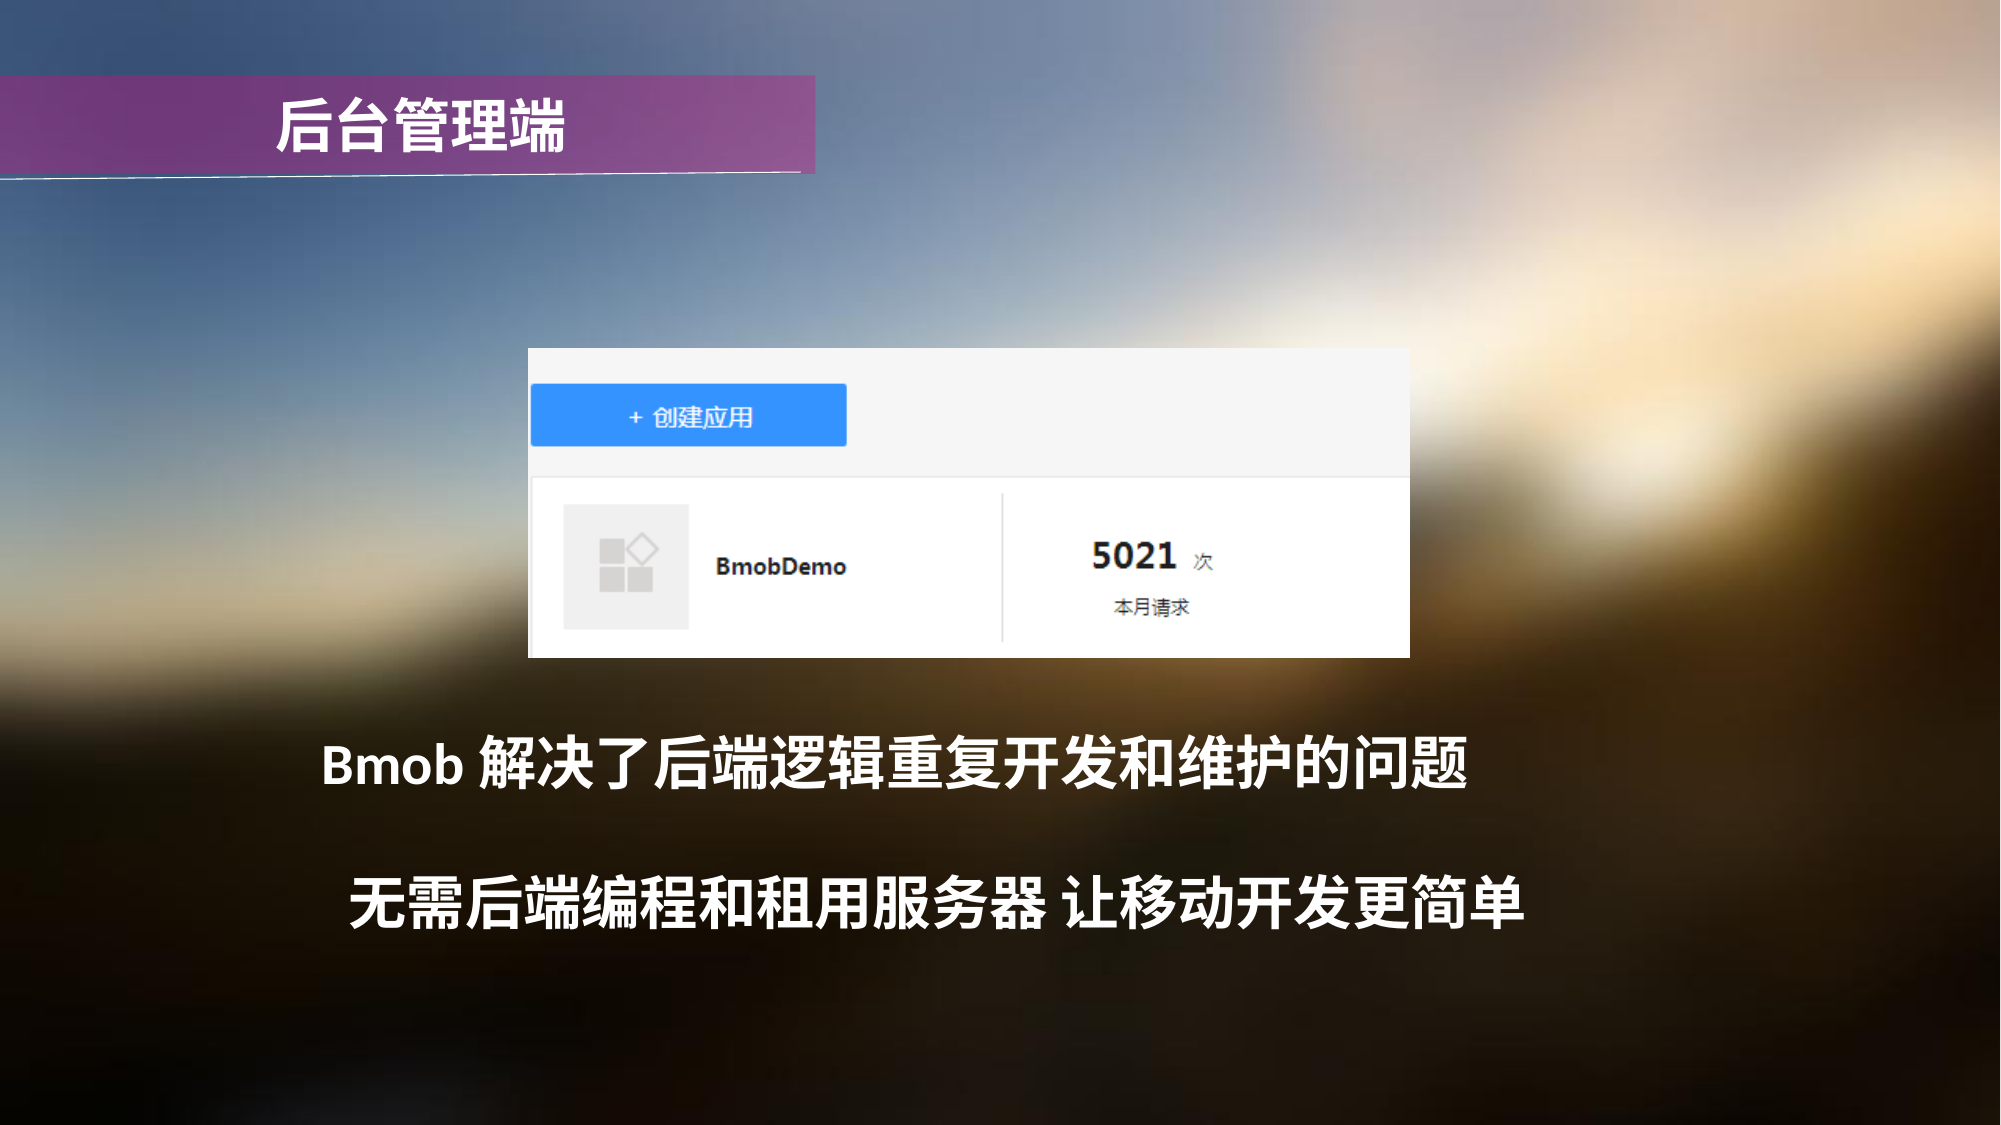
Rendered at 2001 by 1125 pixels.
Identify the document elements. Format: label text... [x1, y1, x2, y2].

text_box 后台管理端 [0, 74, 816, 175]
text_box Bmob解决了后端逻辑重复开发和维护的问题 无需后端编程和租用服务器 让移动开发更简单 [94, 719, 1750, 944]
picture [0, 0, 2001, 1125]
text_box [0, 172, 801, 180]
